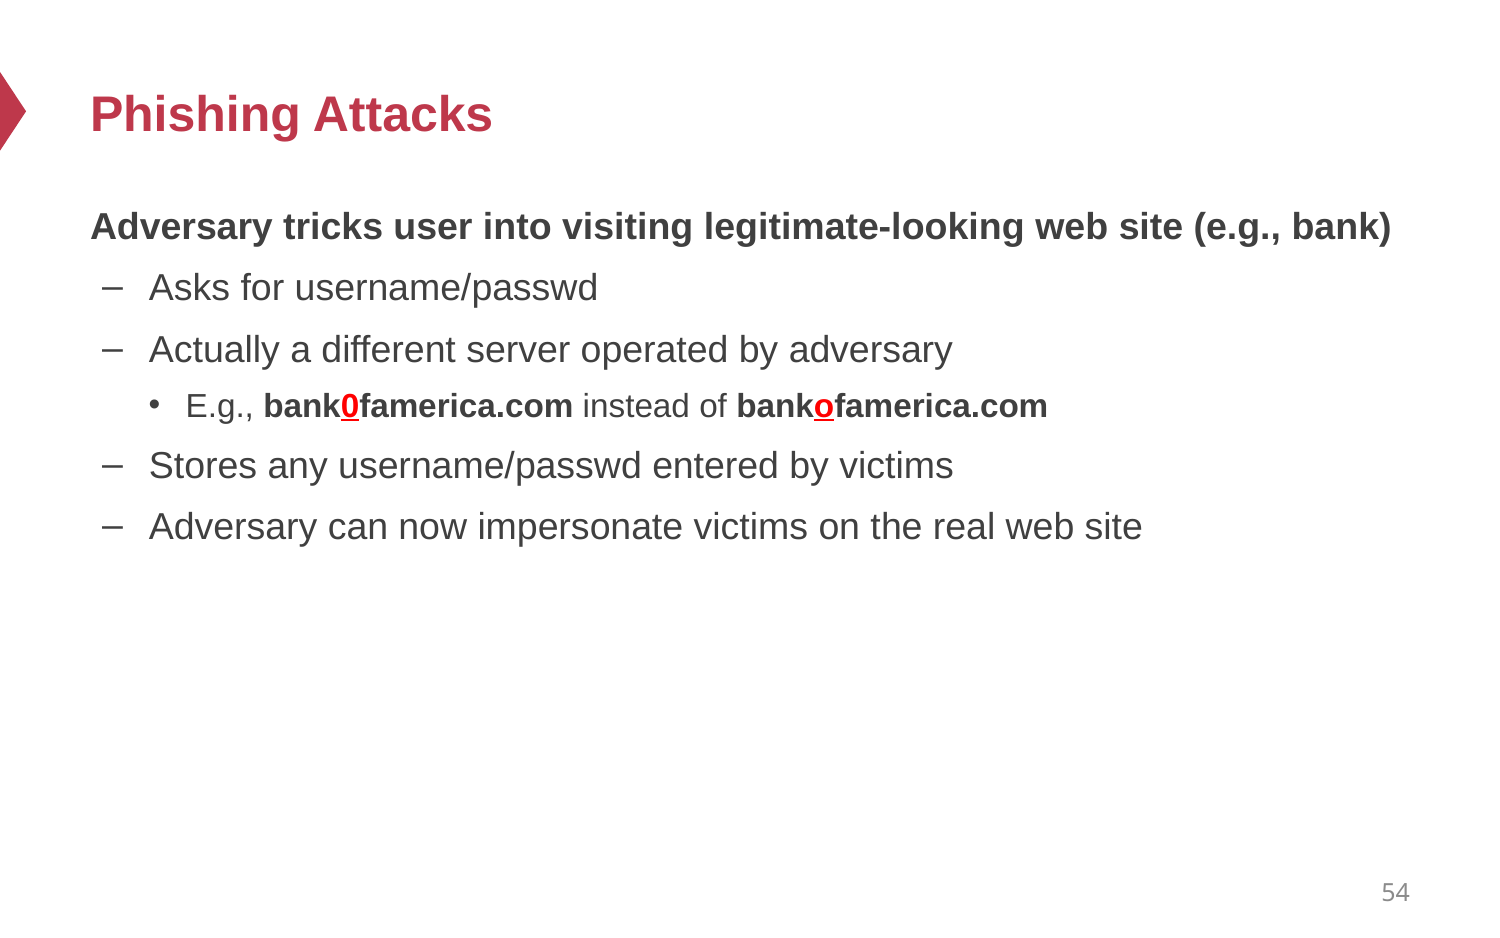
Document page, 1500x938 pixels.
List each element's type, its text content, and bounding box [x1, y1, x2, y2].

title Phishing Attacks [75, 37, 1425, 185]
list Adversary tricks user into visiting legitimate-looking web site (e.g., bank) Asks for username/passwd Actually a different server operated by adversary E.g., bank0famerica.com instead of bankofamerica.com Stores any username/passwd entered by victims Adversary can now impersonate victims on the real web site [75, 185, 1425, 804]
slide_number 54 [1074, 868, 1425, 919]
